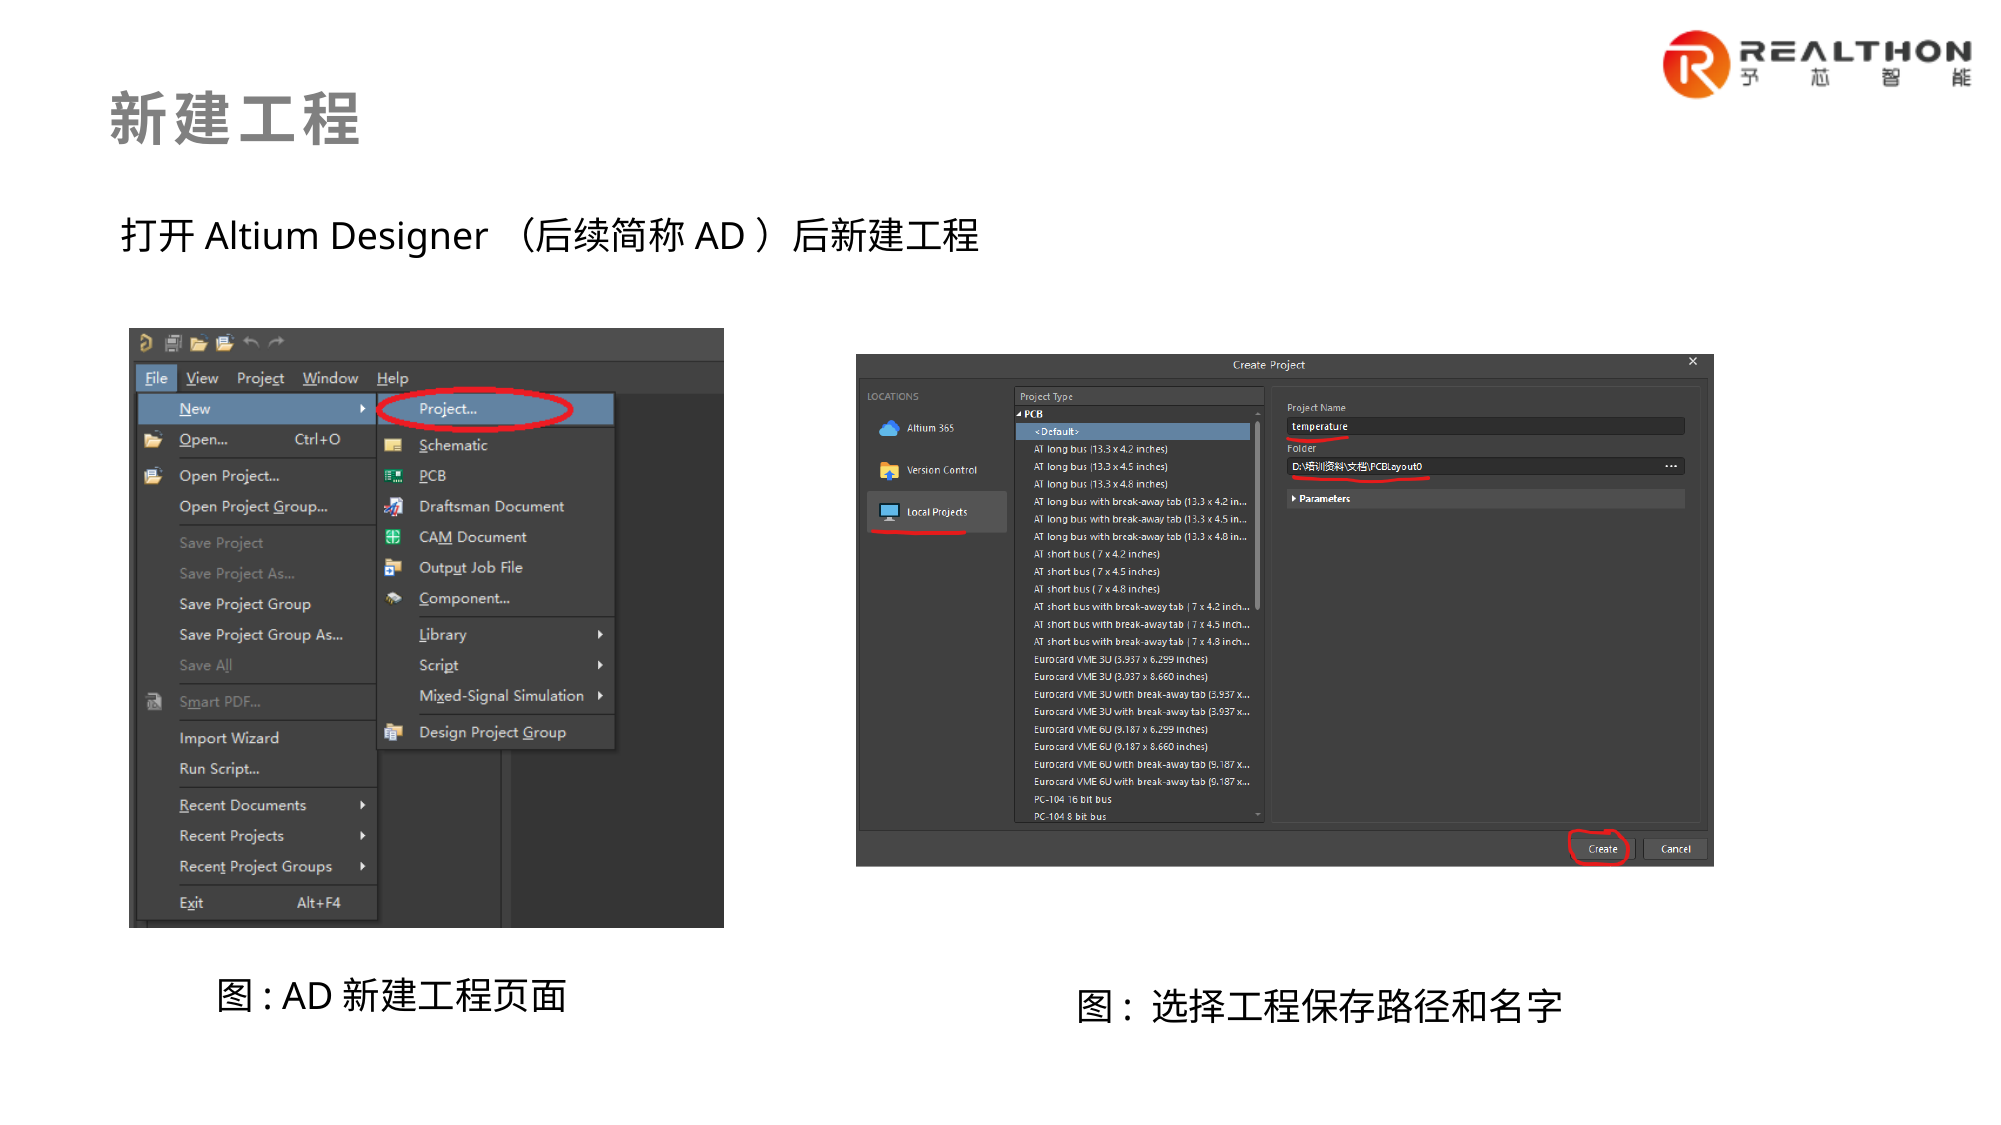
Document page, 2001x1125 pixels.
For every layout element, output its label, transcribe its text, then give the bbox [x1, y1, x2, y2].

text_box 图: AD新建工程页面 [129, 964, 663, 1025]
picture [1640, 0, 2000, 128]
picture [856, 354, 1714, 867]
picture [129, 328, 724, 928]
text_box 打开Altium Designer（后续简称AD）后新建工程 [106, 205, 1074, 265]
text_box 图: 选择工程保存路径和名字 [1038, 975, 1610, 1036]
text_box 新建工程 [94, 61, 1772, 174]
